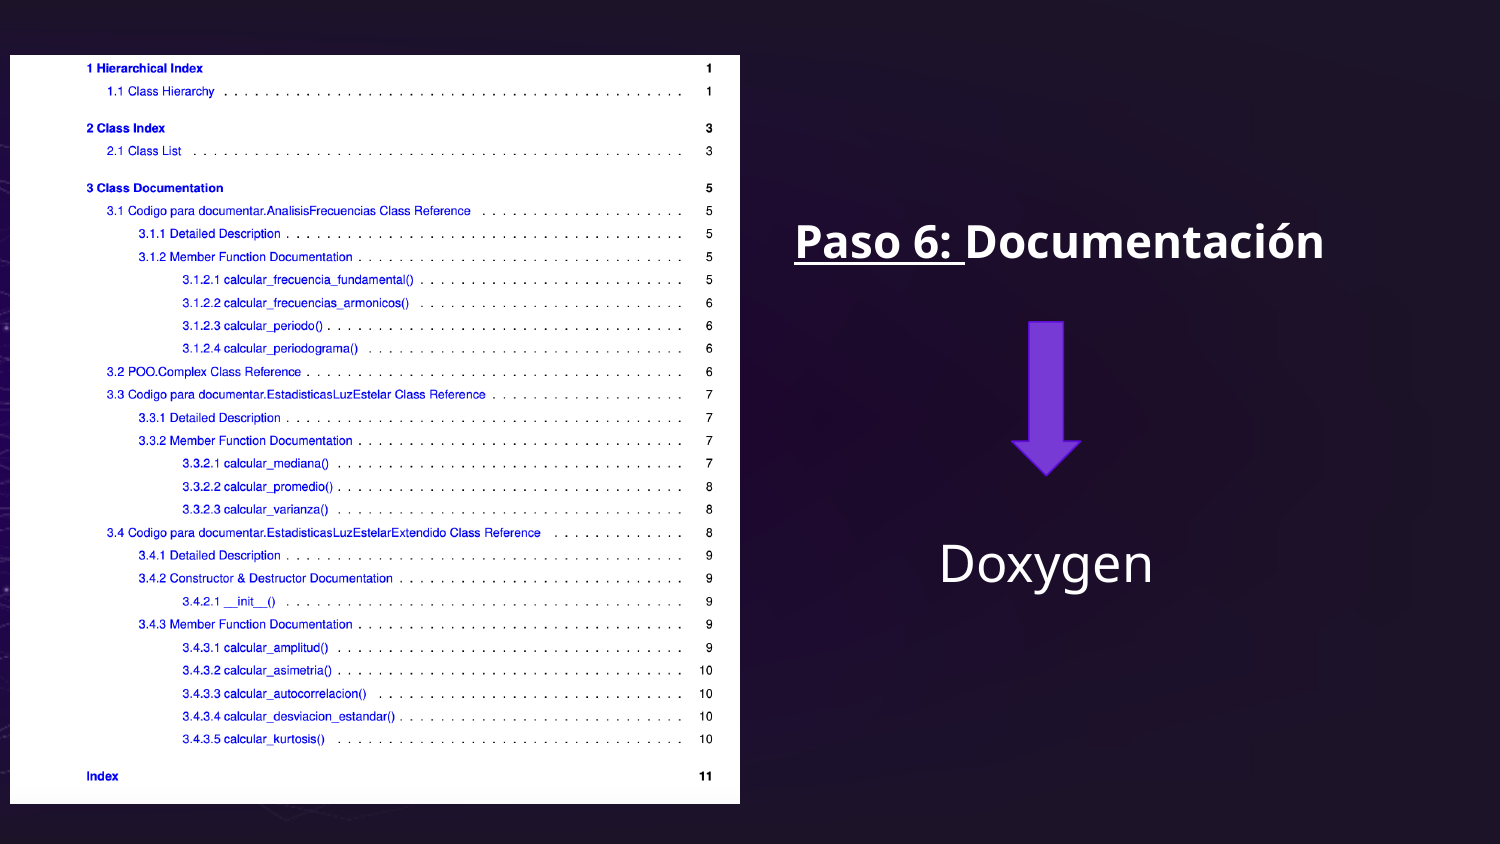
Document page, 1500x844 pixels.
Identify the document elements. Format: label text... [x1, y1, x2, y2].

text_box [1011, 321, 1081, 476]
picture [0, 0, 742, 844]
title Paso 6: Documentación [779, 110, 1384, 283]
subtitle Doxygen [799, 515, 1293, 600]
